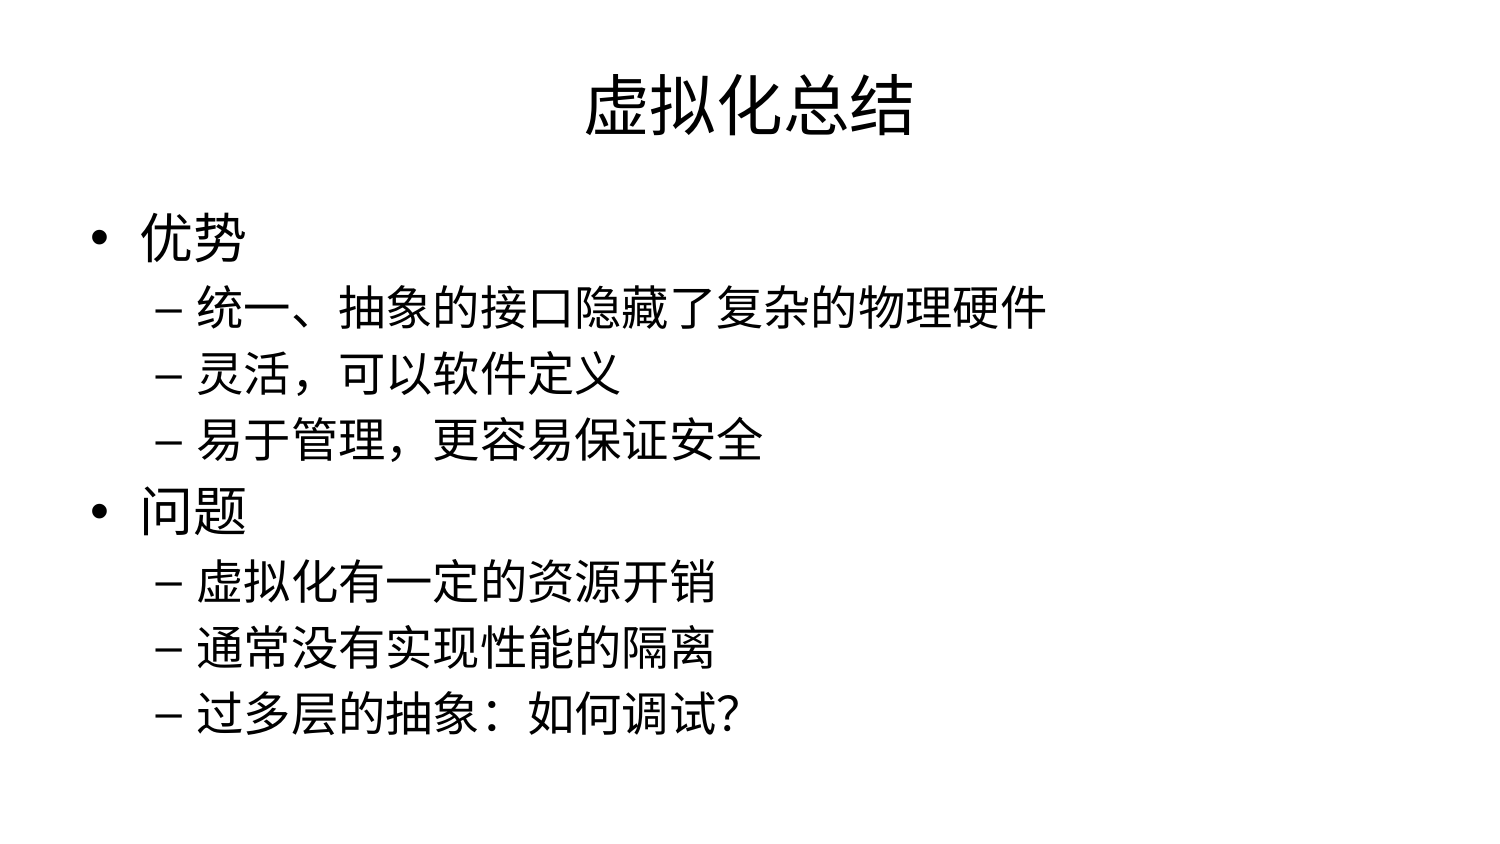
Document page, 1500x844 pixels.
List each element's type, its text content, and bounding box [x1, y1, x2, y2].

list 优势 统一、抽象的接口隐藏了复杂的物理硬件 灵活，可以软件定义 易于管理，更容易保证安全 问题 虚拟化有一定的资源开销 通常没有实现性能的隔离 过多层的抽象：如何调试？ [75, 196, 1425, 754]
title 虚拟化总结 [75, 33, 1425, 175]
